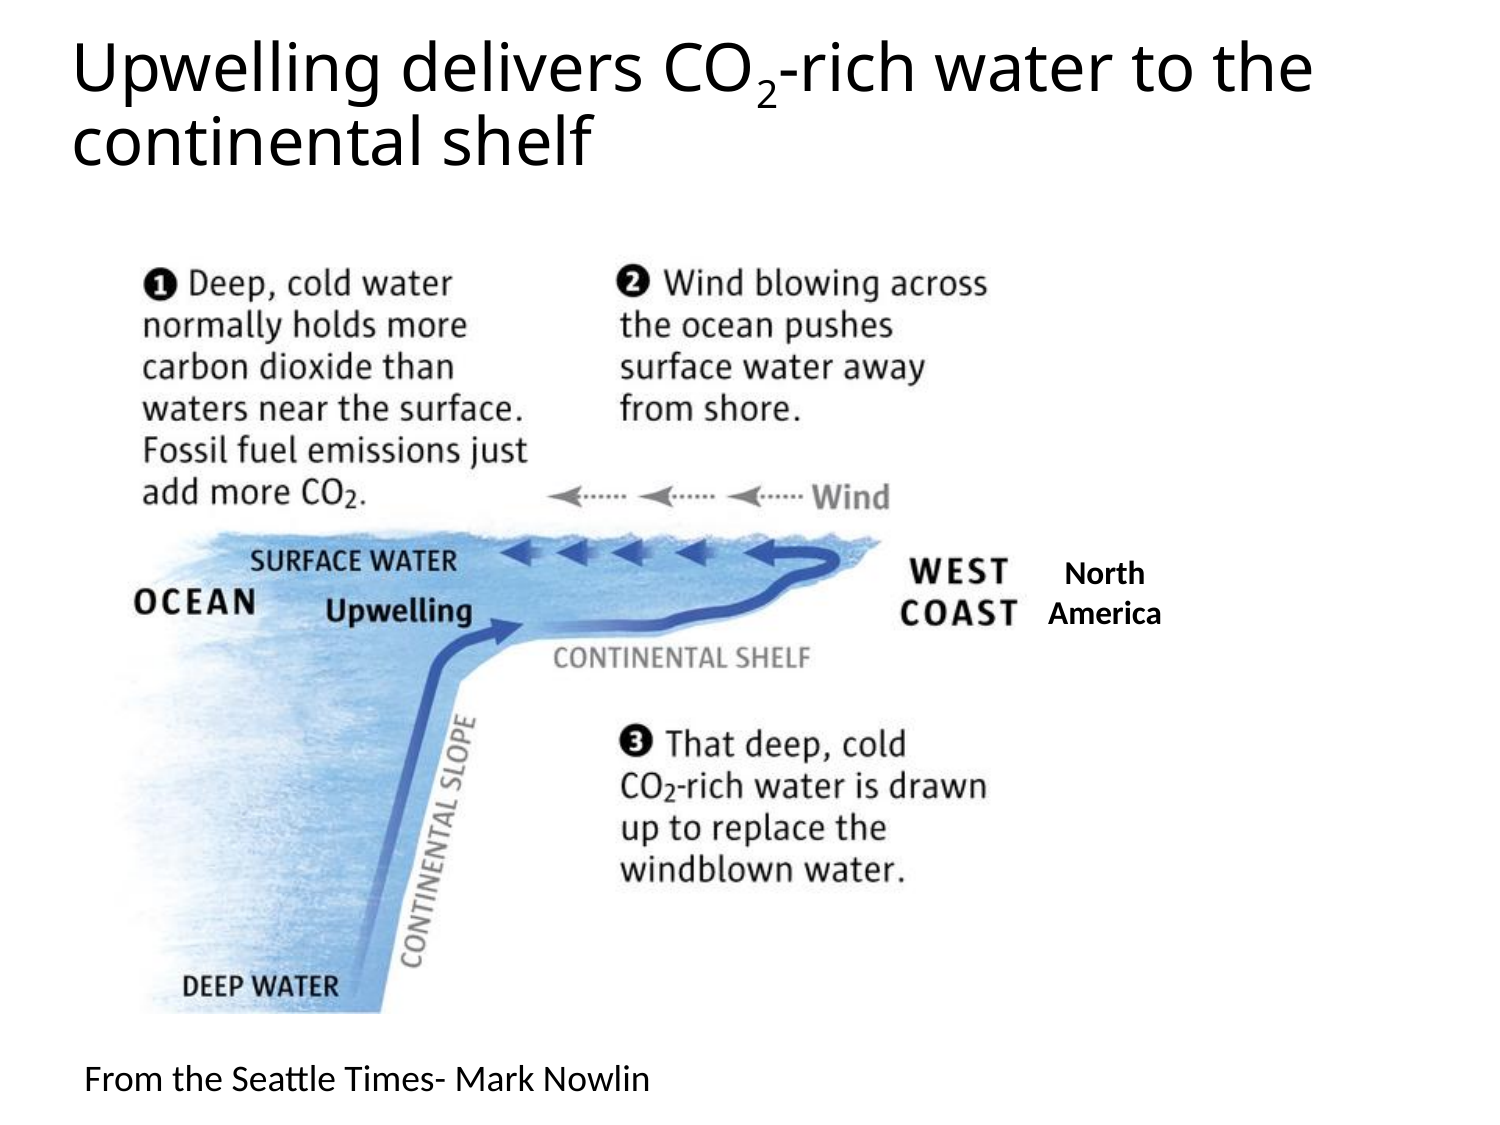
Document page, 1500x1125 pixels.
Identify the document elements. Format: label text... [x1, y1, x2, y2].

title Upwelling delivers CO2-rich water to the continental shelf [56, 32, 1444, 174]
text_box From the Seattle Times- Mark Nowlin [69, 1046, 667, 1107]
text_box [103, 205, 1191, 1014]
